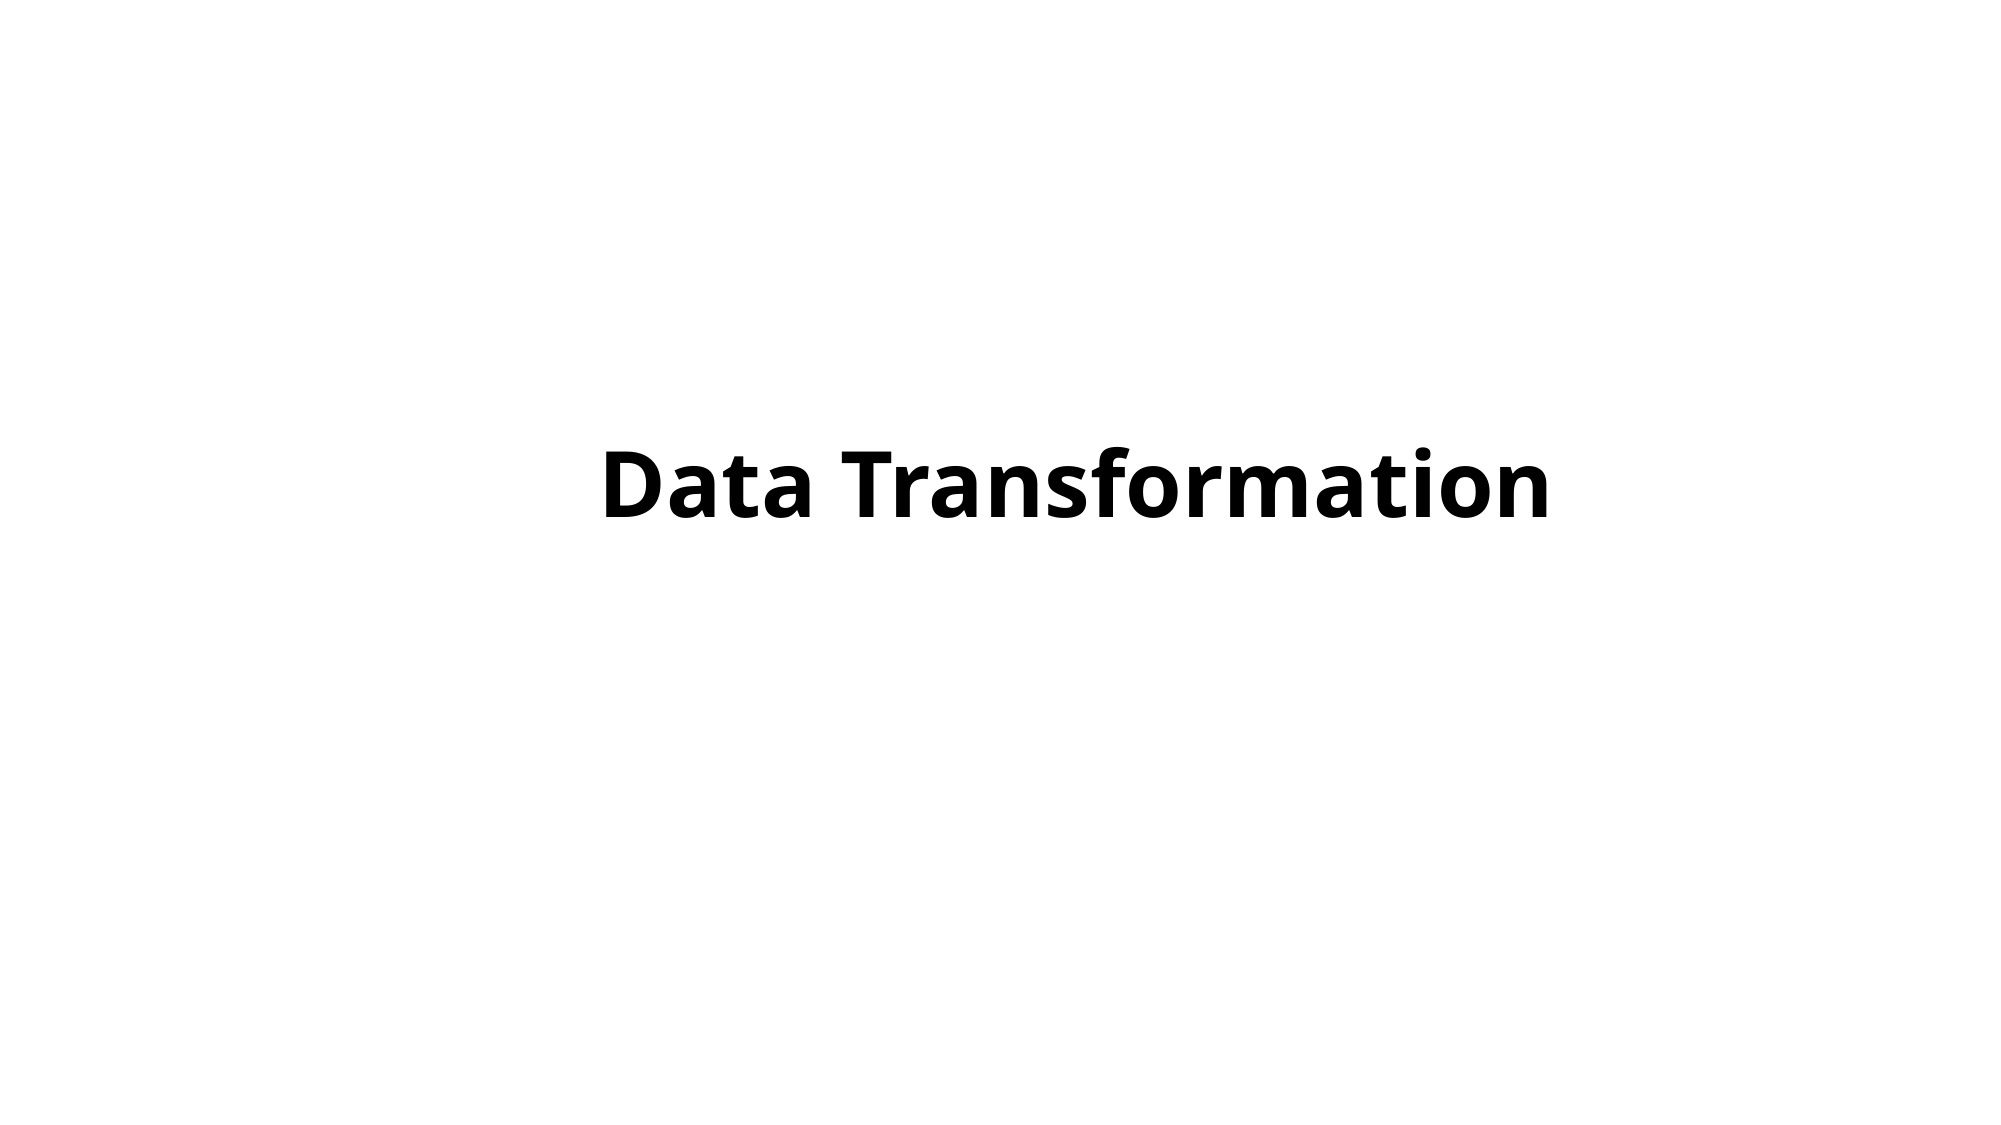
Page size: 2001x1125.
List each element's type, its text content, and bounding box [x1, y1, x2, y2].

title Data Transformation [214, 378, 1940, 597]
